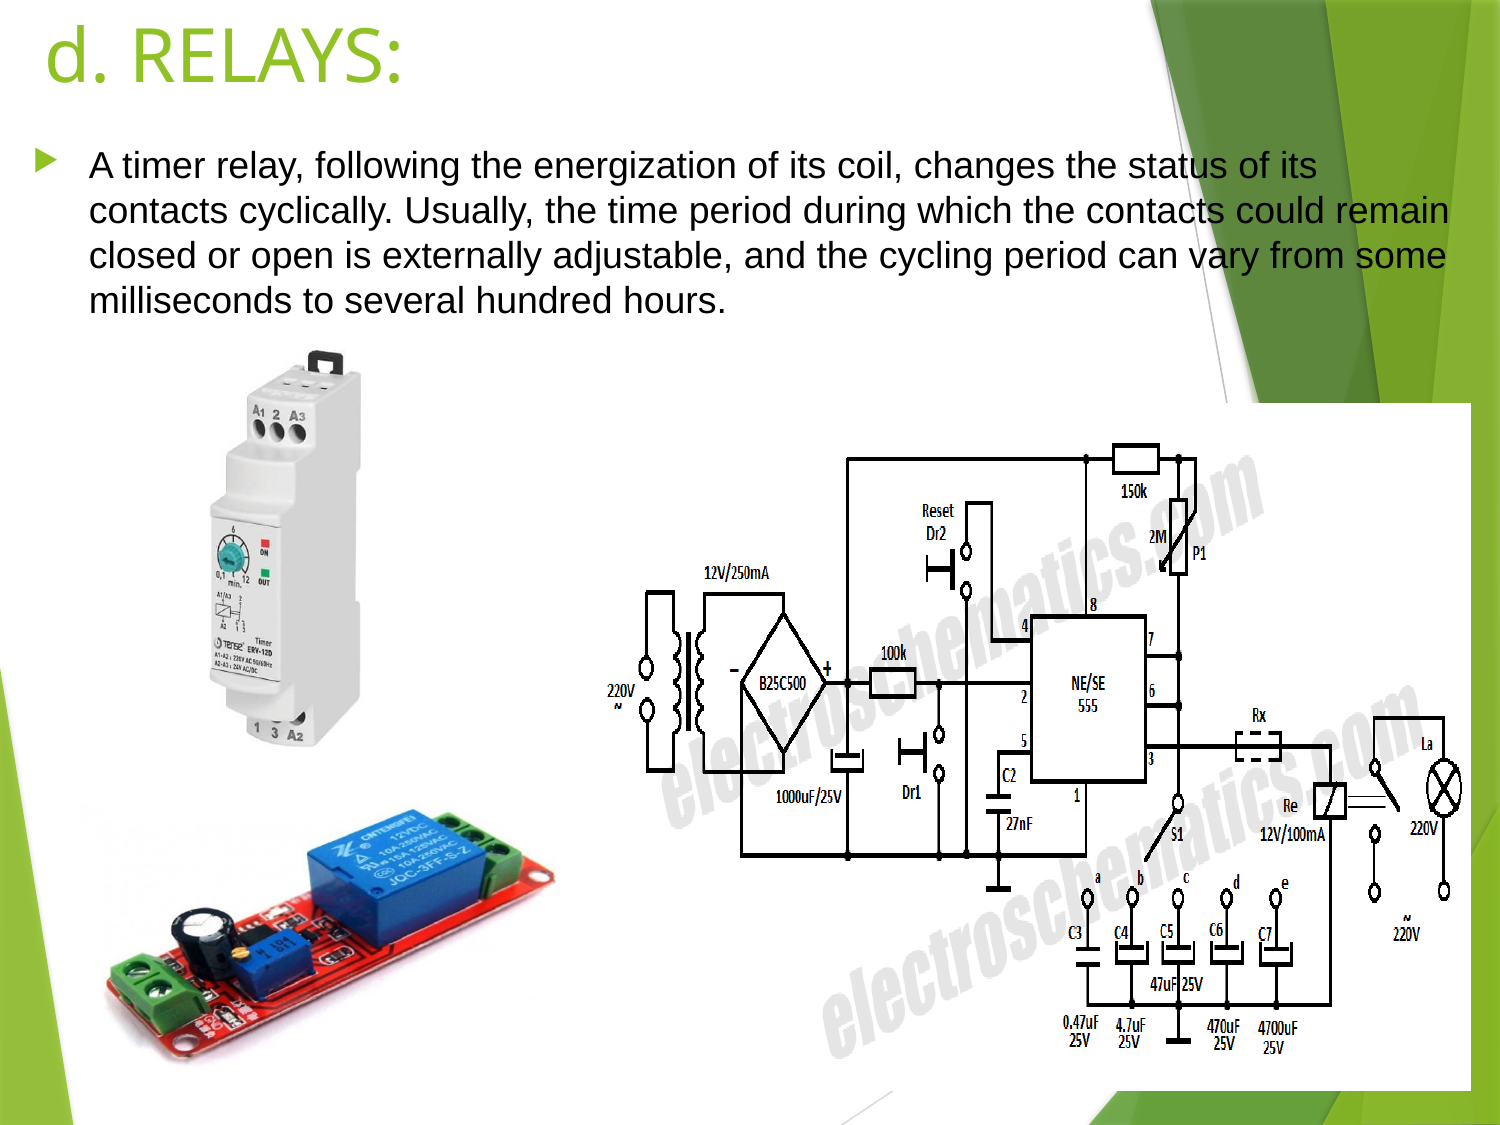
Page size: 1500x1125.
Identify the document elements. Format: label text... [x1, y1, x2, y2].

picture [17, 349, 553, 748]
title d. RELAYS: [29, 0, 1071, 133]
list A timer relay, following the energization of its coil, changes the status of its contacts cyclically. Usually, the time period during which the contacts could remain closed or open is externally adjustable, and the cycling period can vary from some milliseconds to several hundred hours. [17, 133, 1471, 822]
picture [76, 402, 1472, 1125]
